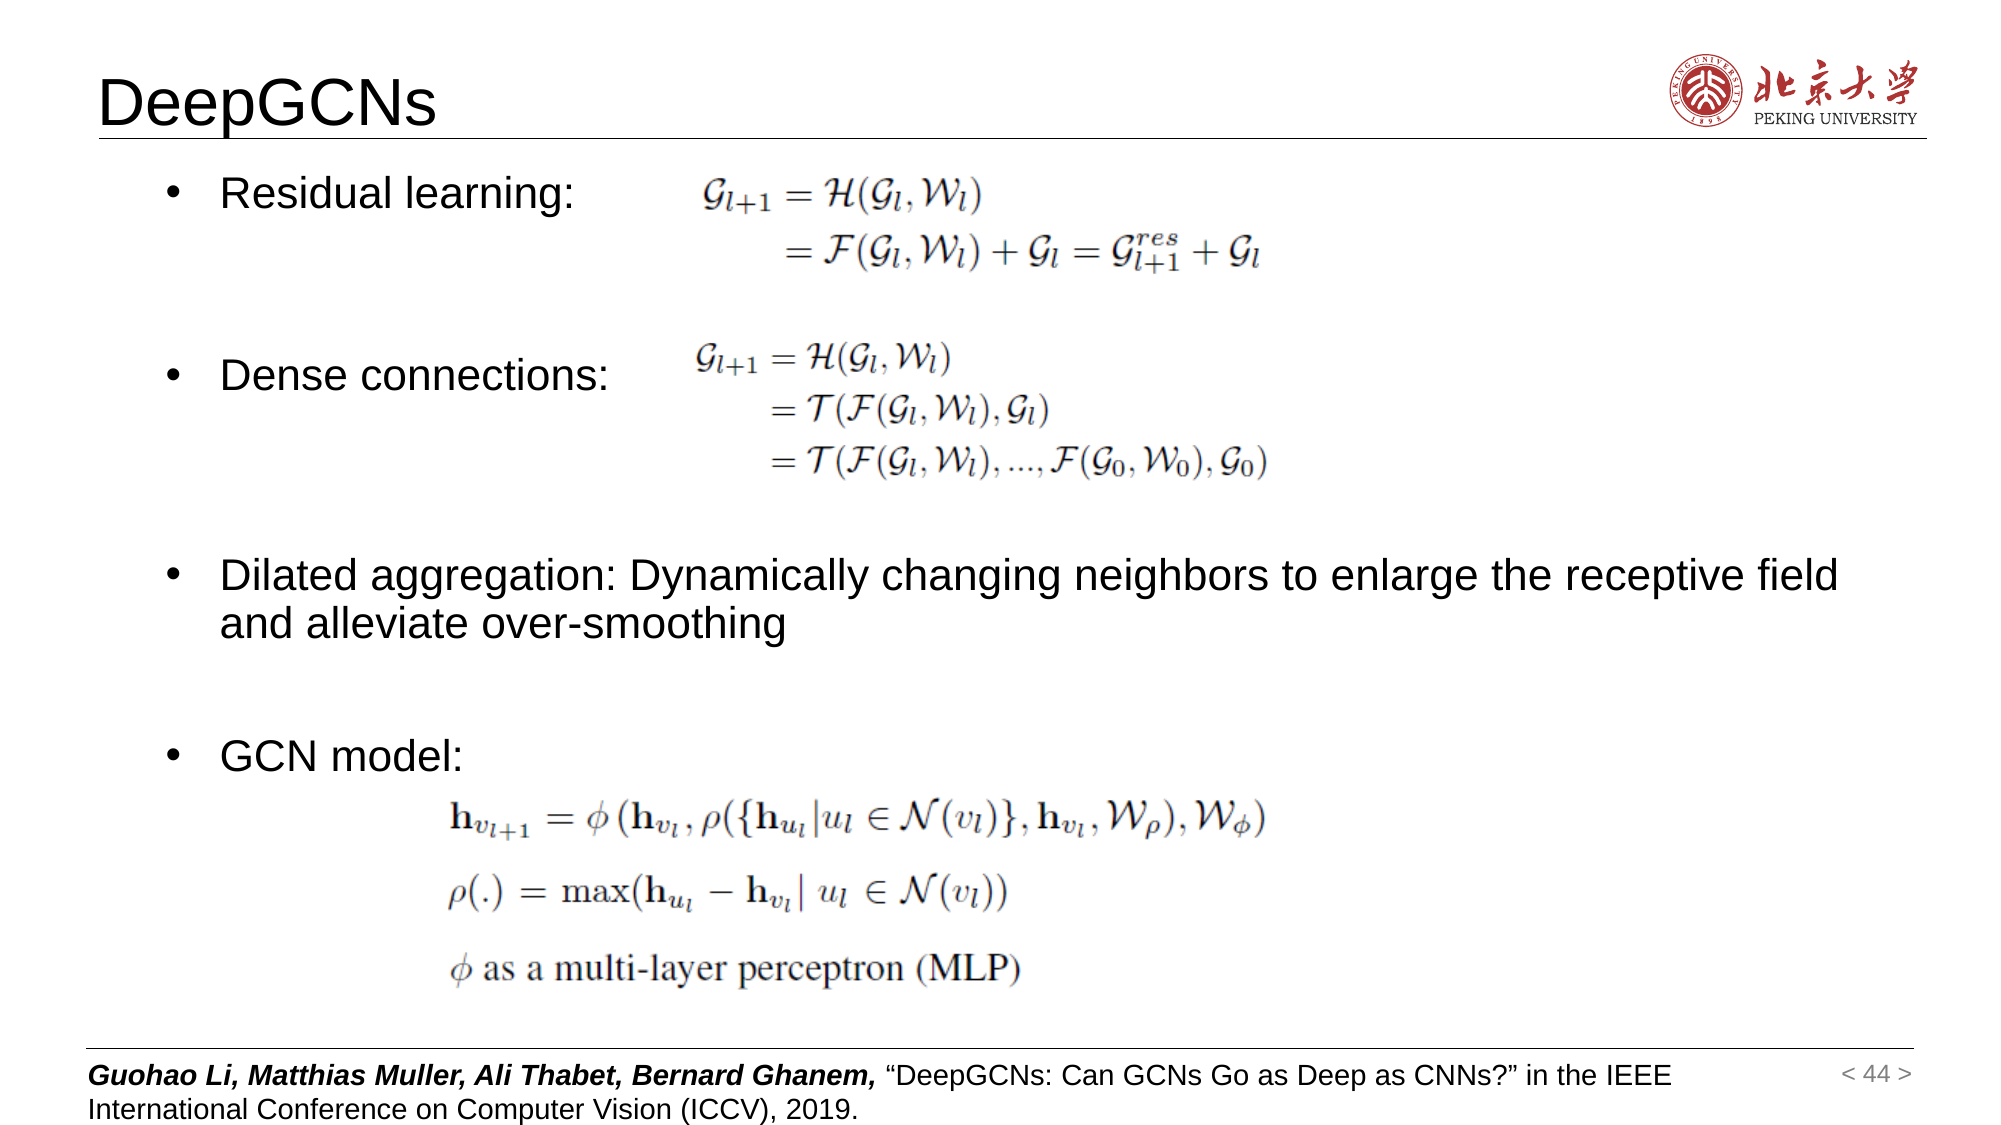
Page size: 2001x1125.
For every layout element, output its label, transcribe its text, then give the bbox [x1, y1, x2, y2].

picture [693, 162, 1262, 286]
picture [447, 948, 1021, 993]
text_box Residual learning: Dense connections: Dilated aggregation: Dynamically changing neighbors to enlarge the receptive field and alleviate over-smoothing GCN model: [150, 82, 1876, 138]
picture [693, 327, 1269, 497]
text_box DeepGCNs [0, 51, 1384, 146]
text_box Guohao Li, Matthias Muller, Ali Thabet, Bernard Ghanem, “DeepGCNs: Can GCNs Go as Deep as CNNs?” in the IEEE International Conference on Computer Vision (ICCV), 2019. [72, 1048, 1740, 1125]
picture [447, 868, 1008, 917]
slide_number < 44 > [1740, 1048, 1928, 1097]
picture [439, 771, 1269, 855]
text_box Residual learning: Dense connections: Dilated aggregation: Dynamically changing neighbors to enlarge the receptive field and alleviate over-smoothing GCN model: [150, 139, 1876, 796]
